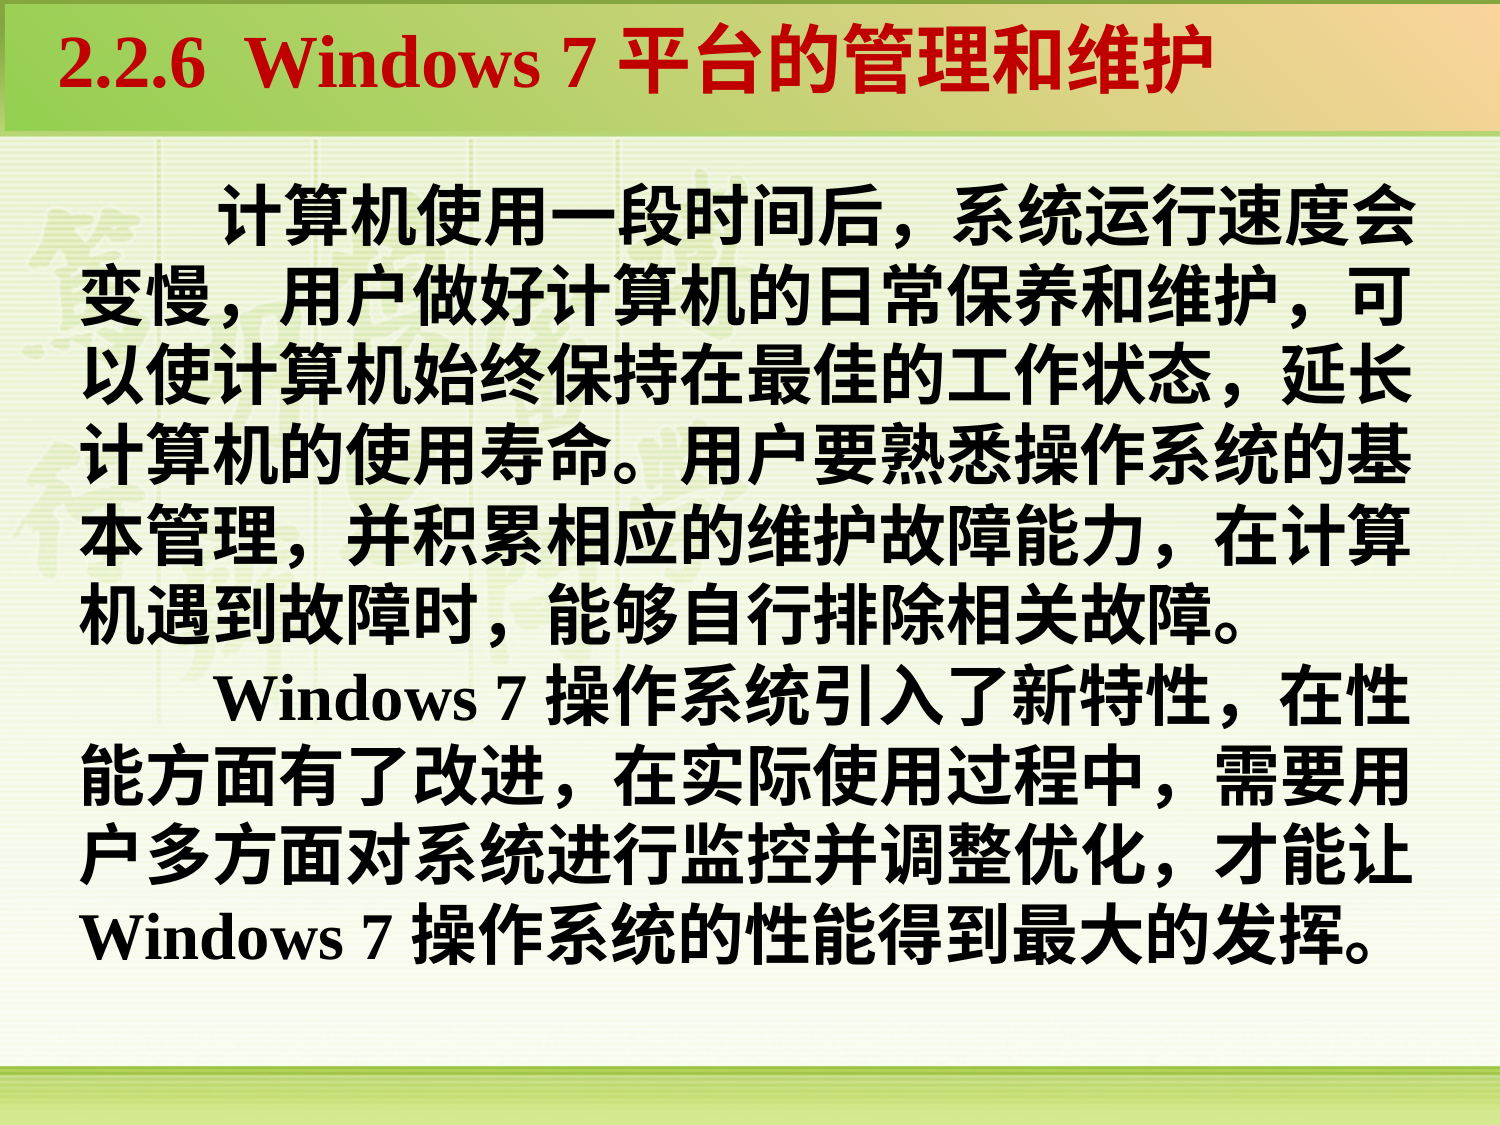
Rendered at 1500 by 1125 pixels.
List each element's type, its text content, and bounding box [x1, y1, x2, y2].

slide_number [112, 1025, 425, 1100]
picture [0, 0, 1500, 1125]
slide_number [1074, 1025, 1388, 1100]
text_box 2.2.6 Windows 7平台的管理和维护 [4, 4, 1500, 131]
text_box 计算机使用一段时间后，系统运行速度会变慢，用户做好计算机的日常保养和维护，可以使计算机始终保持在最佳的工作状态，延长计算机的使用寿命。用户要熟悉操作系统的基本管理，并积累相应的维护故障能力，在计算机遇到故障时，能够自行排除相关故障。 Windows 7操作系统引入了新特性，在性能方面有了改进，在实际使用过程中，需要用户多方面对系统进行监控并调整优化，才能让Windows 7操作系统的性能得到最大的发挥。 [63, 166, 1446, 981]
